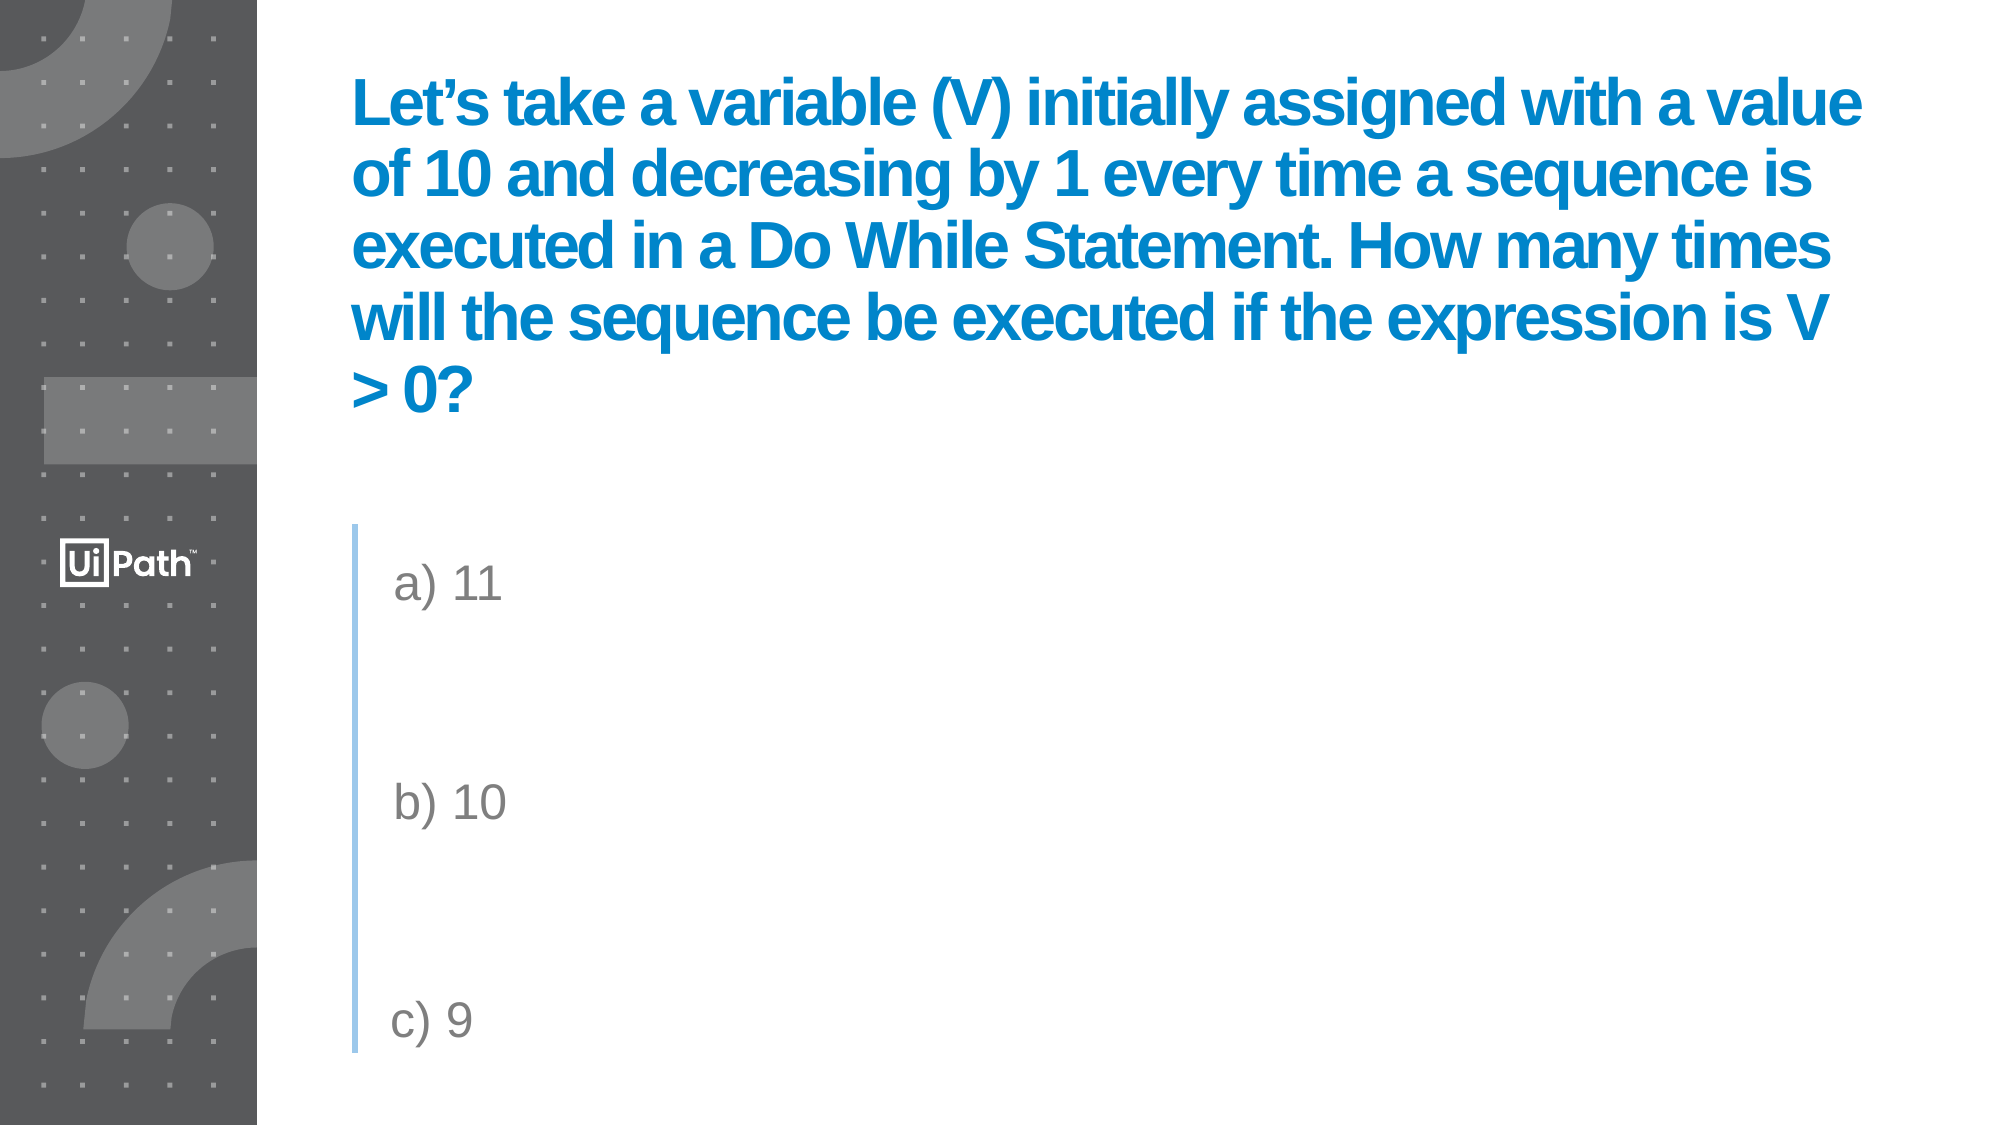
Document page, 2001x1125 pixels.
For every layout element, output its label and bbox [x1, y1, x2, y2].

text_box [0, 1030, 257, 1125]
text_box [335, 59, 1886, 1053]
text_box [0, 0, 258, 1030]
